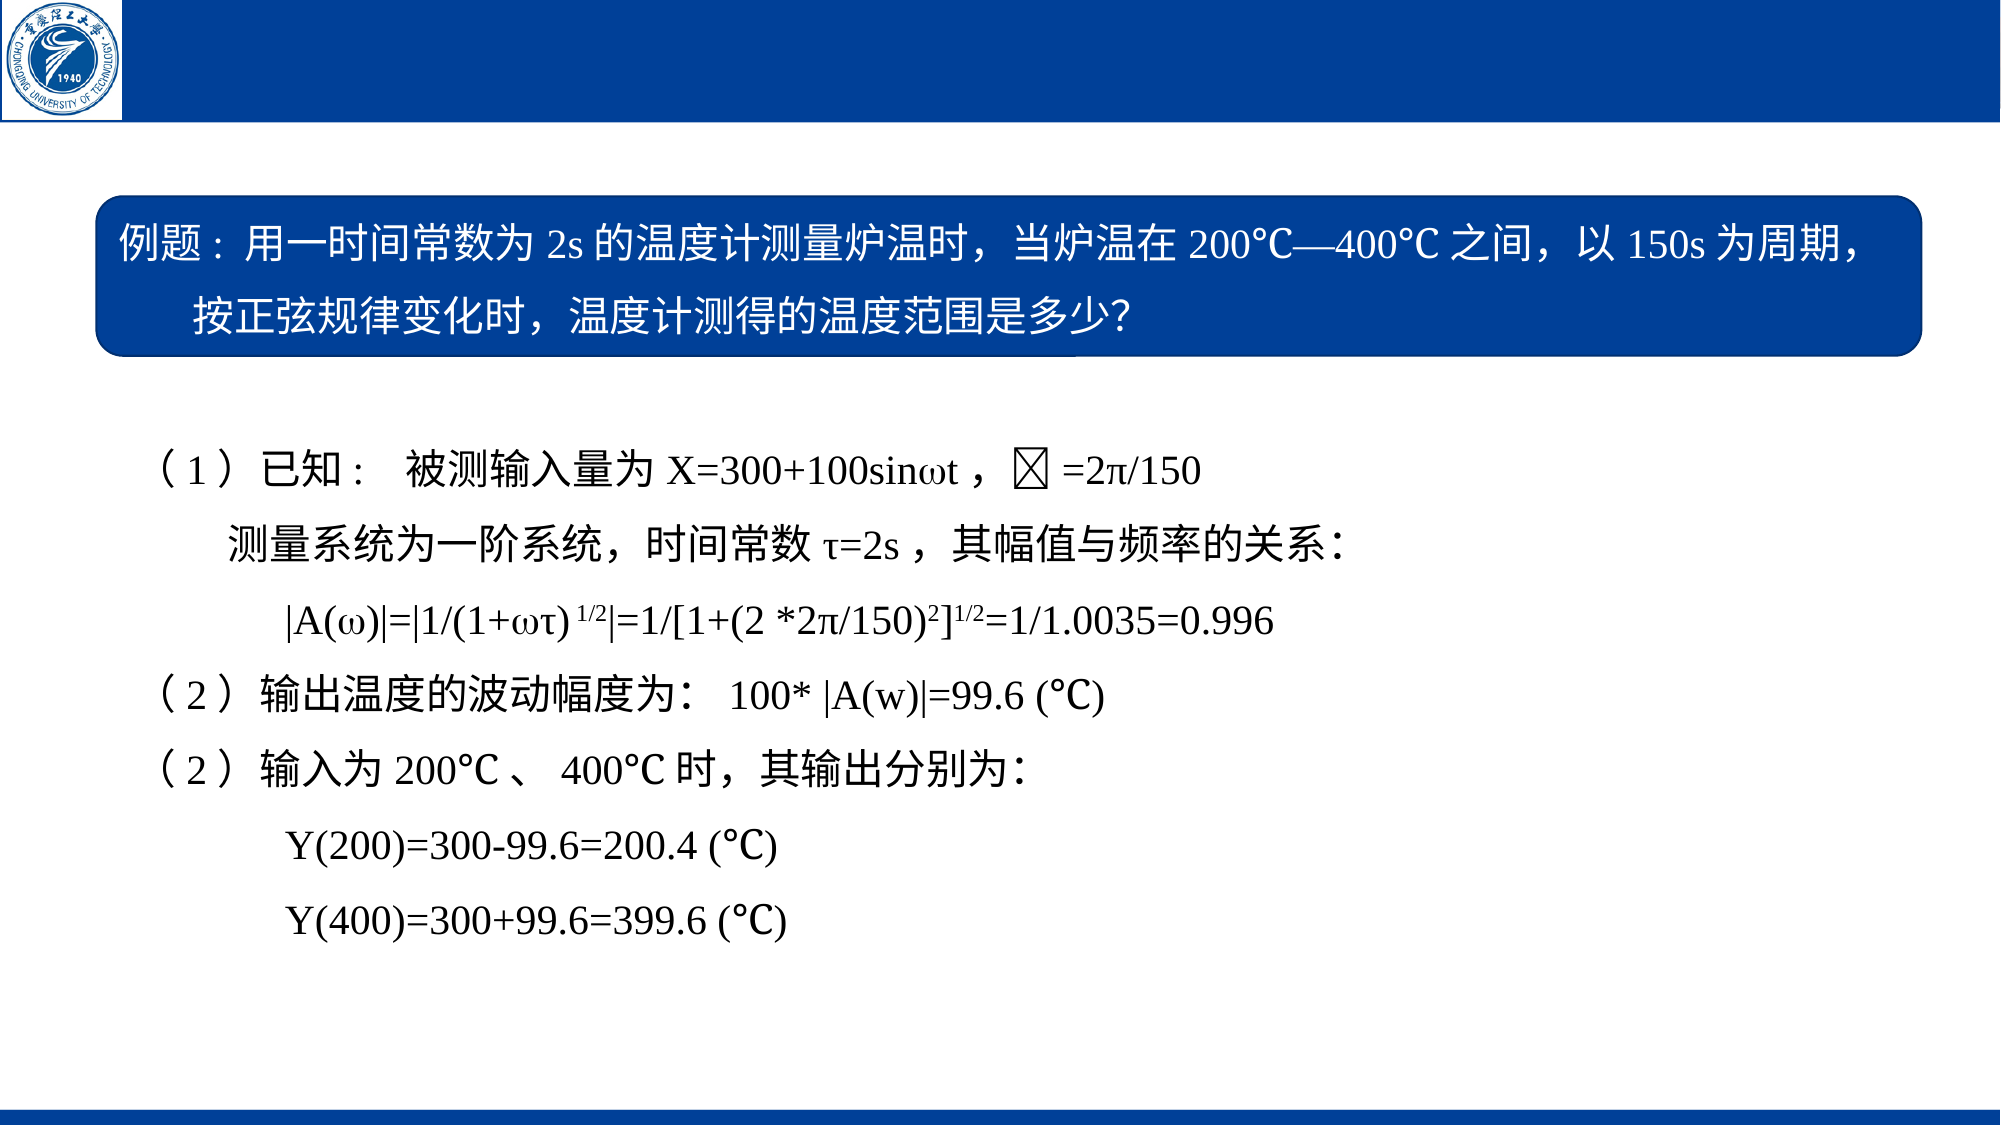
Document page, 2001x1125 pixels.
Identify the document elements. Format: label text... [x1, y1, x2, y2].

text_box （1）已知: 被测输入量为X=300+100sint，=2π/150 测量系统为一阶系统，时间常数τ=2s，其幅值与频率的关系： |A()|=|1/(1+τ) 1/2|=1/[1+(2 *2π/150)2]1/2=1/1.0035=0.996 （2）输出温度的波动幅度为：100* |A(w)|=99.6 (℃) （2）输入为200℃、400℃时，其输出分别为： Y(200)=300-99.6=200.4 (℃) Y(400)=300+99.6=399.6 (℃) [119, 435, 1662, 951]
text_box 例题: 用一时间常数为2s的温度计测量炉温时，当炉温在200℃—400℃之间，以150s为周期，按正弦规律变化时，温度计测得的温度范围是多少？ [95, 195, 1923, 357]
picture [2, 0, 122, 120]
